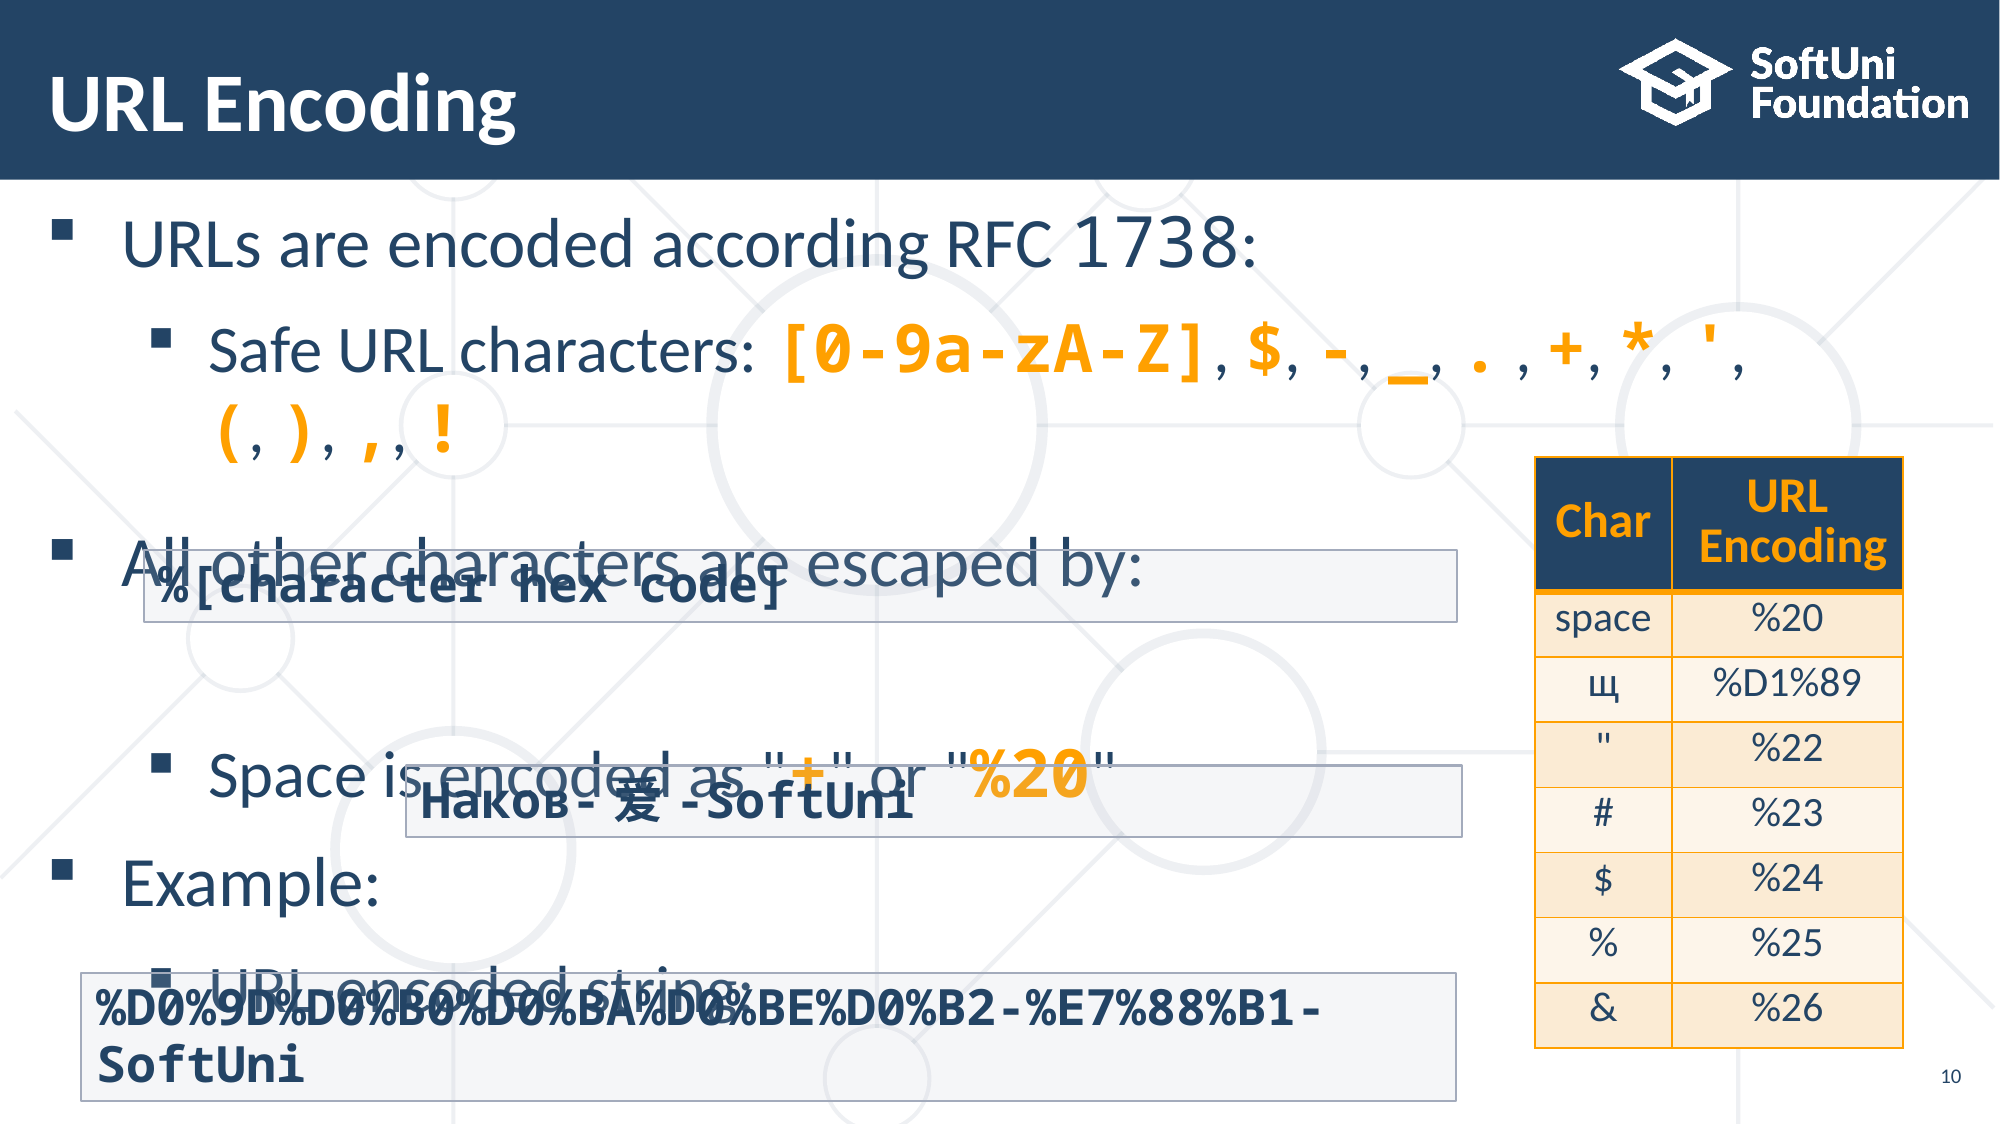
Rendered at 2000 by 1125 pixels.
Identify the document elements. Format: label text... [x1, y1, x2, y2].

table_header URL Encoding [1673, 458, 1902, 589]
text_box URLs are encoded according RFC 1738: Safe URL characters: [0-9a-zA-Z], $, -, _, . , +, *, ', (, ), ,, ! All other characters are escaped by: Space is encoded as "+" or "%20" Example: URL-encoded string: [31, 188, 1968, 1103]
table_header Char [1536, 458, 1671, 589]
table_cell %26 [1673, 984, 1902, 1047]
text_box Наков-爱-SoftUni [406, 765, 1463, 838]
title URL Encoding [30, 6, 1602, 189]
table_cell %24 [1673, 853, 1902, 917]
picture [1618, 38, 1968, 126]
text_box %[character hex code] [143, 549, 1458, 622]
table_cell % [1536, 918, 1671, 982]
table_cell %D1%89 [1673, 658, 1902, 721]
table_cell $ [1536, 853, 1671, 917]
table_cell %23 [1673, 788, 1902, 852]
slide_number 10 [1896, 1049, 1968, 1101]
table_cell щ [1536, 658, 1671, 721]
table_cell %25 [1673, 918, 1902, 982]
text_box %D0%9D%D0%B0%D0%BA%D0%BE%D0%B2-%E7%88%B1-SoftUni [81, 972, 1457, 1102]
table_cell # [1536, 788, 1671, 852]
table_cell space [1536, 595, 1671, 656]
table_cell %22 [1673, 723, 1902, 787]
table_cell " [1536, 723, 1671, 787]
table_cell & [1536, 984, 1671, 1047]
table_cell %20 [1673, 595, 1902, 656]
